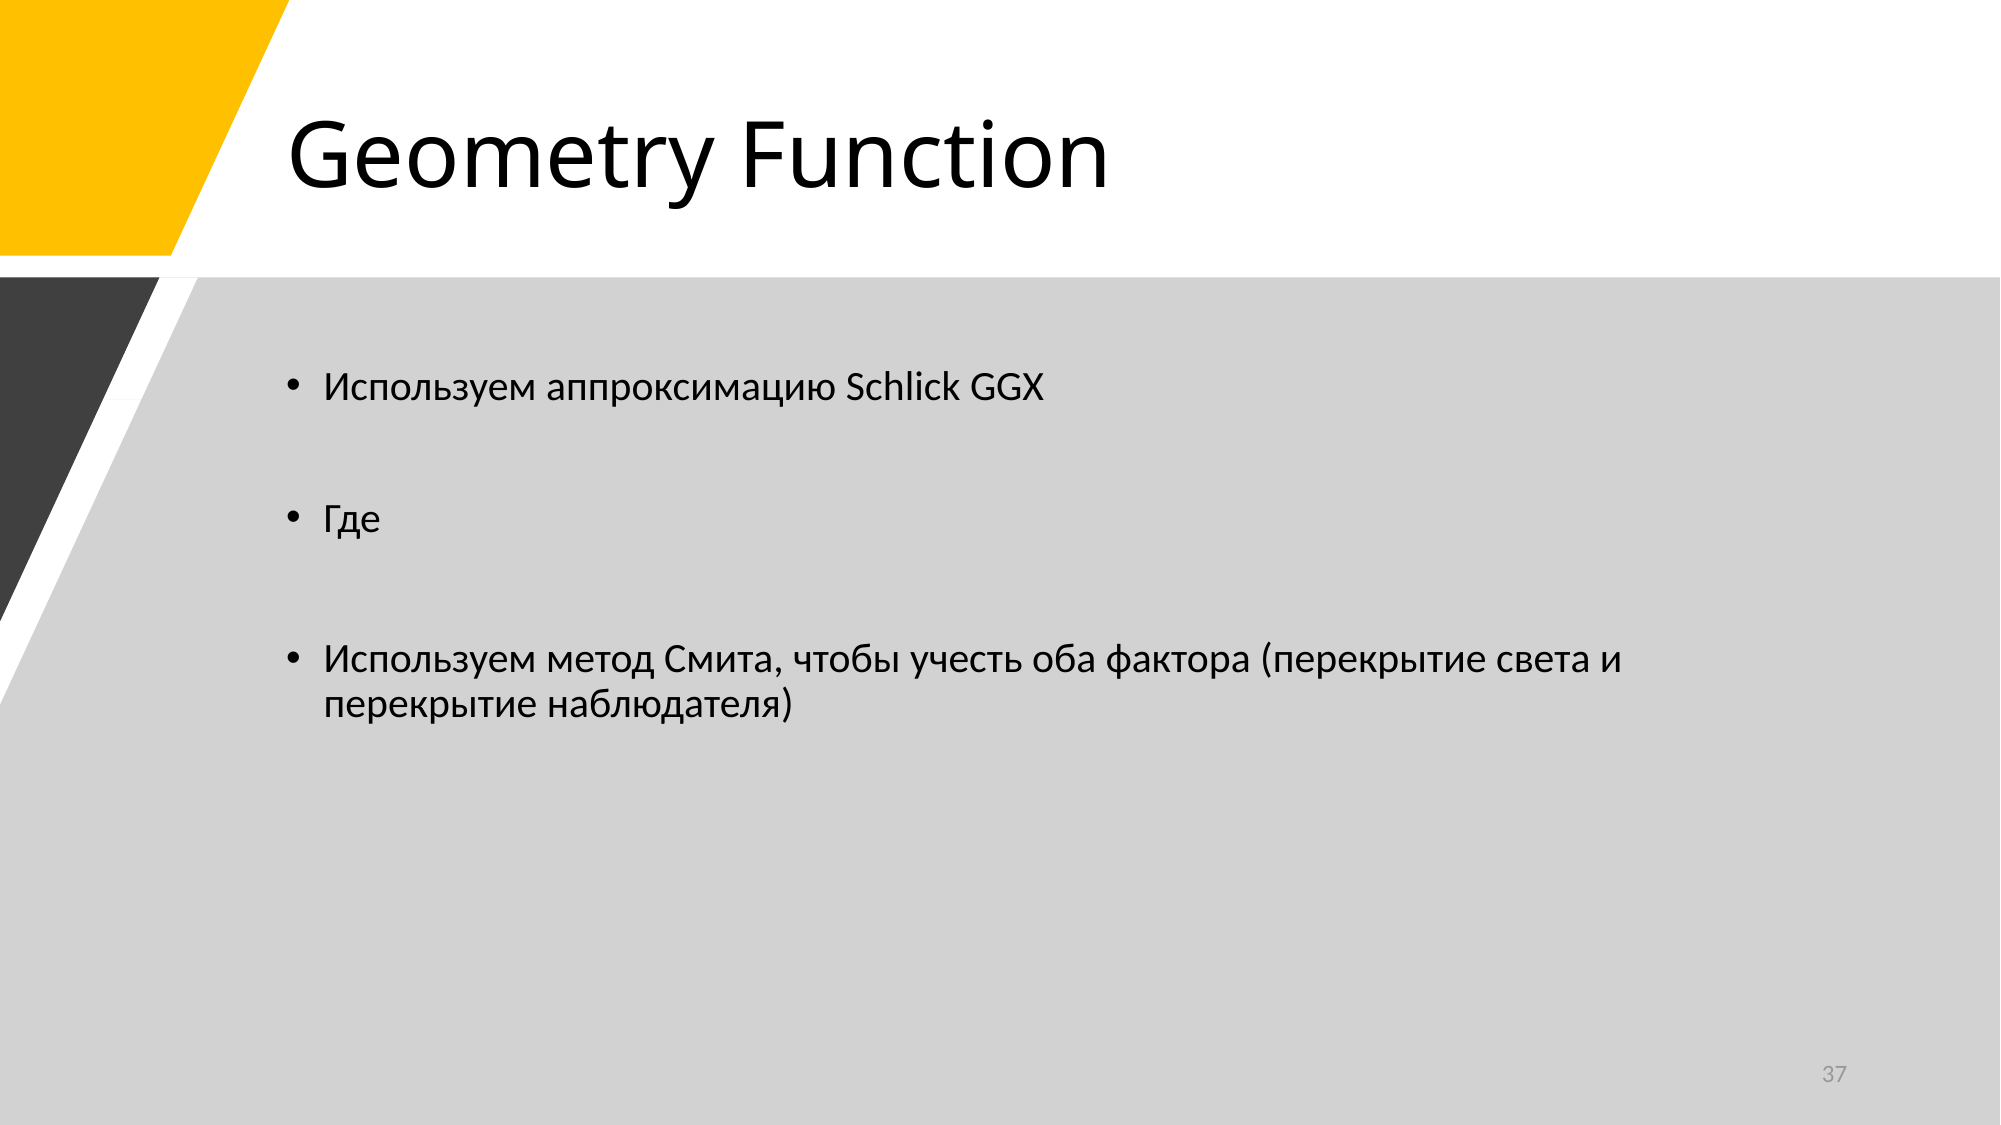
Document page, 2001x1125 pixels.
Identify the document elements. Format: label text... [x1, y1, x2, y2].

text_box [0, 276, 162, 622]
title Geometry Function [271, 60, 1808, 255]
text_box [0, 0, 291, 257]
slide_number 37 [1412, 1042, 1863, 1103]
text_box [0, 276, 2000, 1125]
